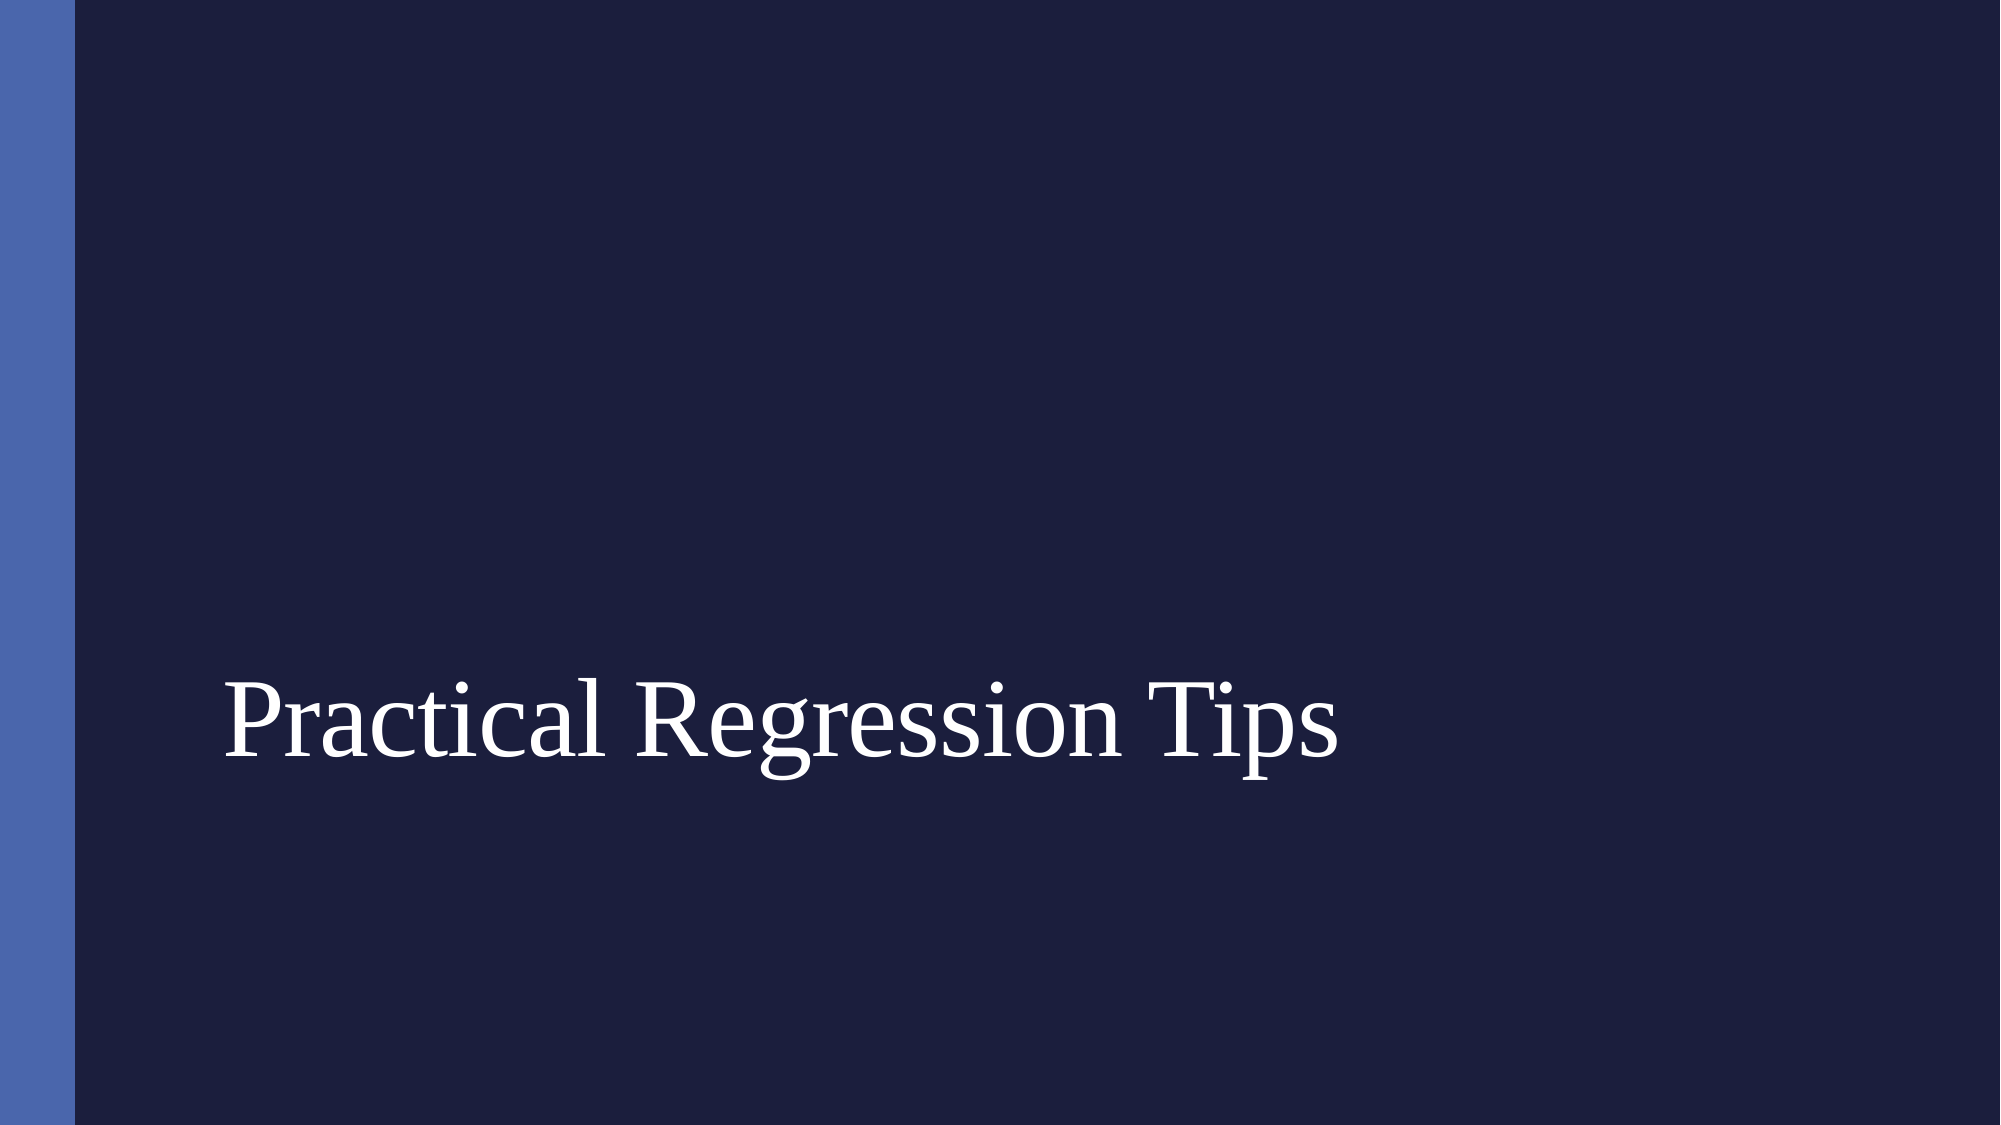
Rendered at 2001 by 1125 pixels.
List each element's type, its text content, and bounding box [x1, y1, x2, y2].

title Practical Regression Tips [206, 124, 1950, 788]
